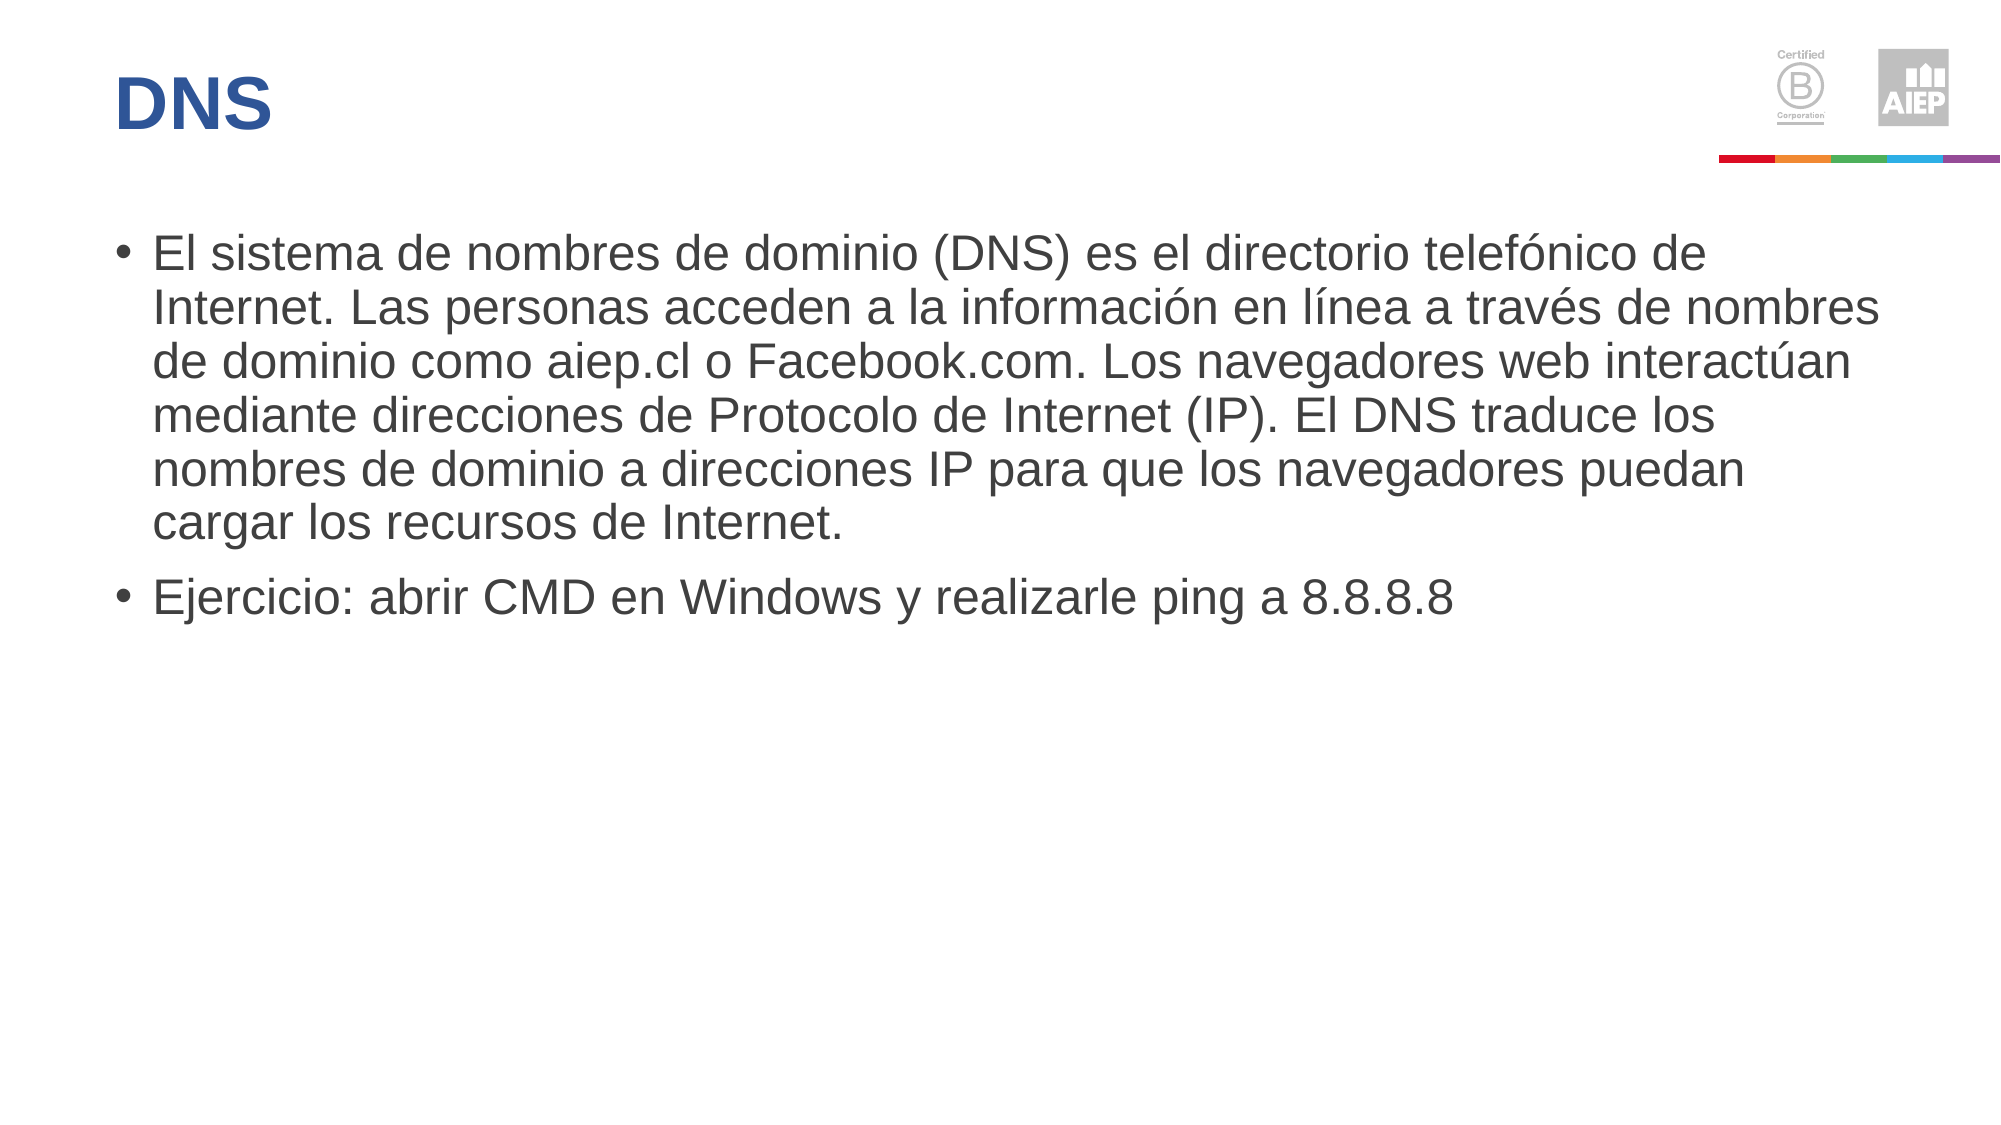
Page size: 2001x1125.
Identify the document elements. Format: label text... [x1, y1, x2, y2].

title DNS [99, 48, 1719, 163]
list El sistema de nombres de dominio (DNS) es el directorio telefónico de Internet. Las personas acceden a la información en línea a través de nombres de dominio como aiep.cl o Facebook.com. Los navegadores web interactúan mediante direcciones de Protocolo de Internet (IP). El DNS traduce los nombres de dominio a direcciones IP para que los navegadores puedan cargar los recursos de Internet. Ejercicio: abrir CMD en Windows y realizarle ping a 8.8.8.8 [99, 219, 1900, 934]
